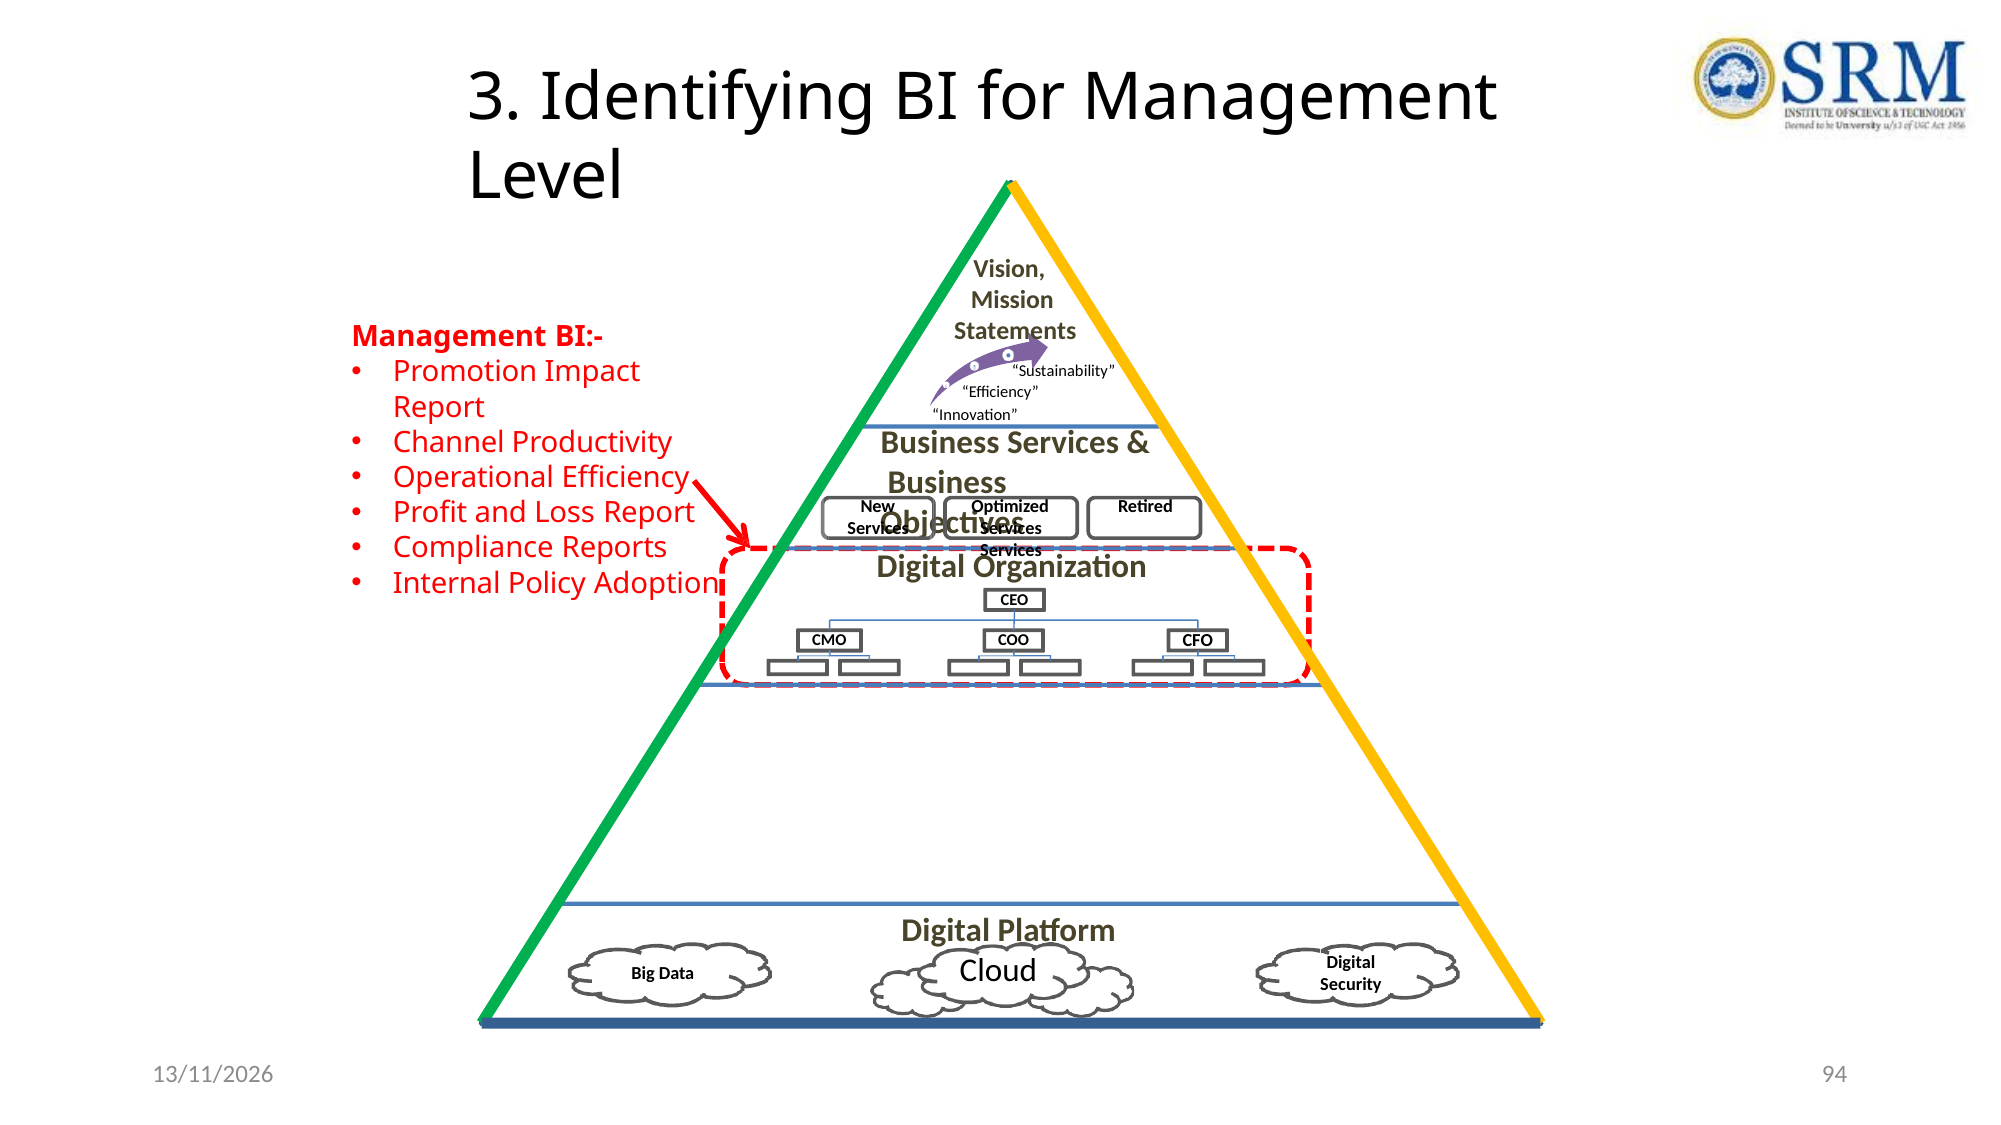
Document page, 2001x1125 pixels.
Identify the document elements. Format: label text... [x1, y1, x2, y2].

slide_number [137, 1042, 588, 1103]
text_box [476, 179, 1546, 1029]
title 3. Identifying BI for Management Level [465, 36, 1535, 227]
picture [1673, 15, 2000, 149]
text_box Management BI:- Promotion Impact Report Channel Productivity Operational Efficiency Profit and Loss Report Compliance Reports Internal Policy Adoption [349, 315, 476, 599]
slide_number 94 [1412, 1042, 1863, 1103]
